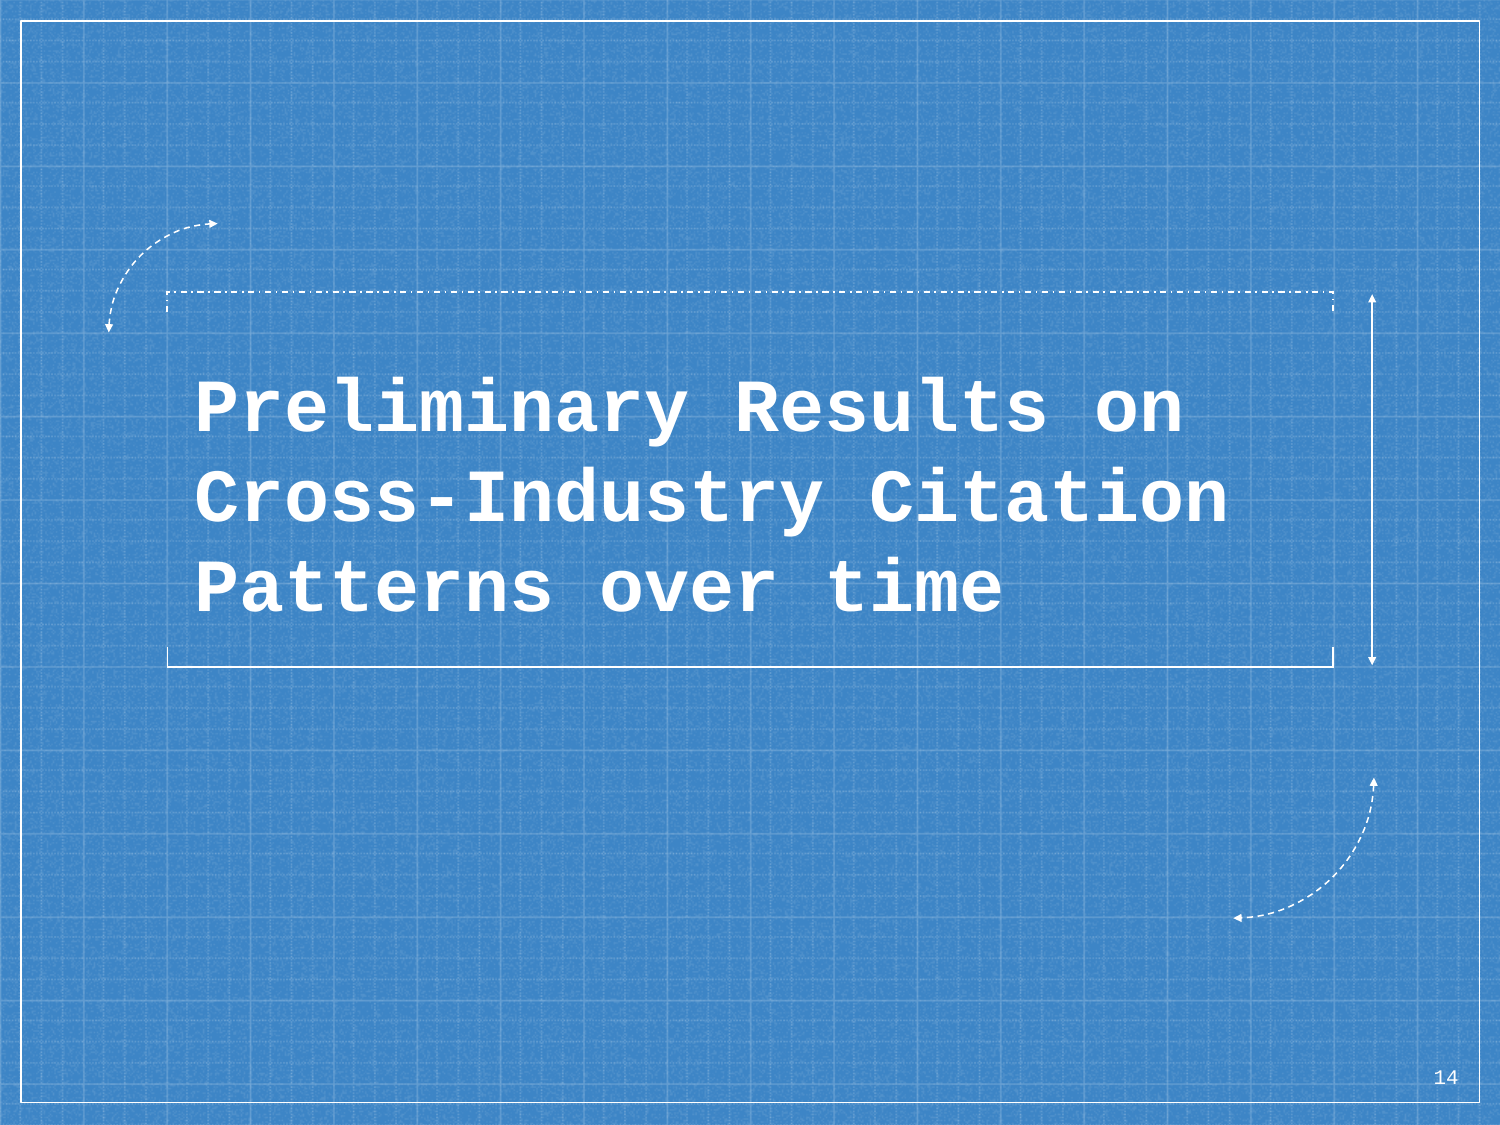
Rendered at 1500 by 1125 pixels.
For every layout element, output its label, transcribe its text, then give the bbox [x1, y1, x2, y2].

slide_number 14 [1398, 1048, 1474, 1113]
picture [0, 0, 1500, 1125]
title Preliminary Results on Cross-Industry Citation Patterns over time [179, 191, 1362, 445]
